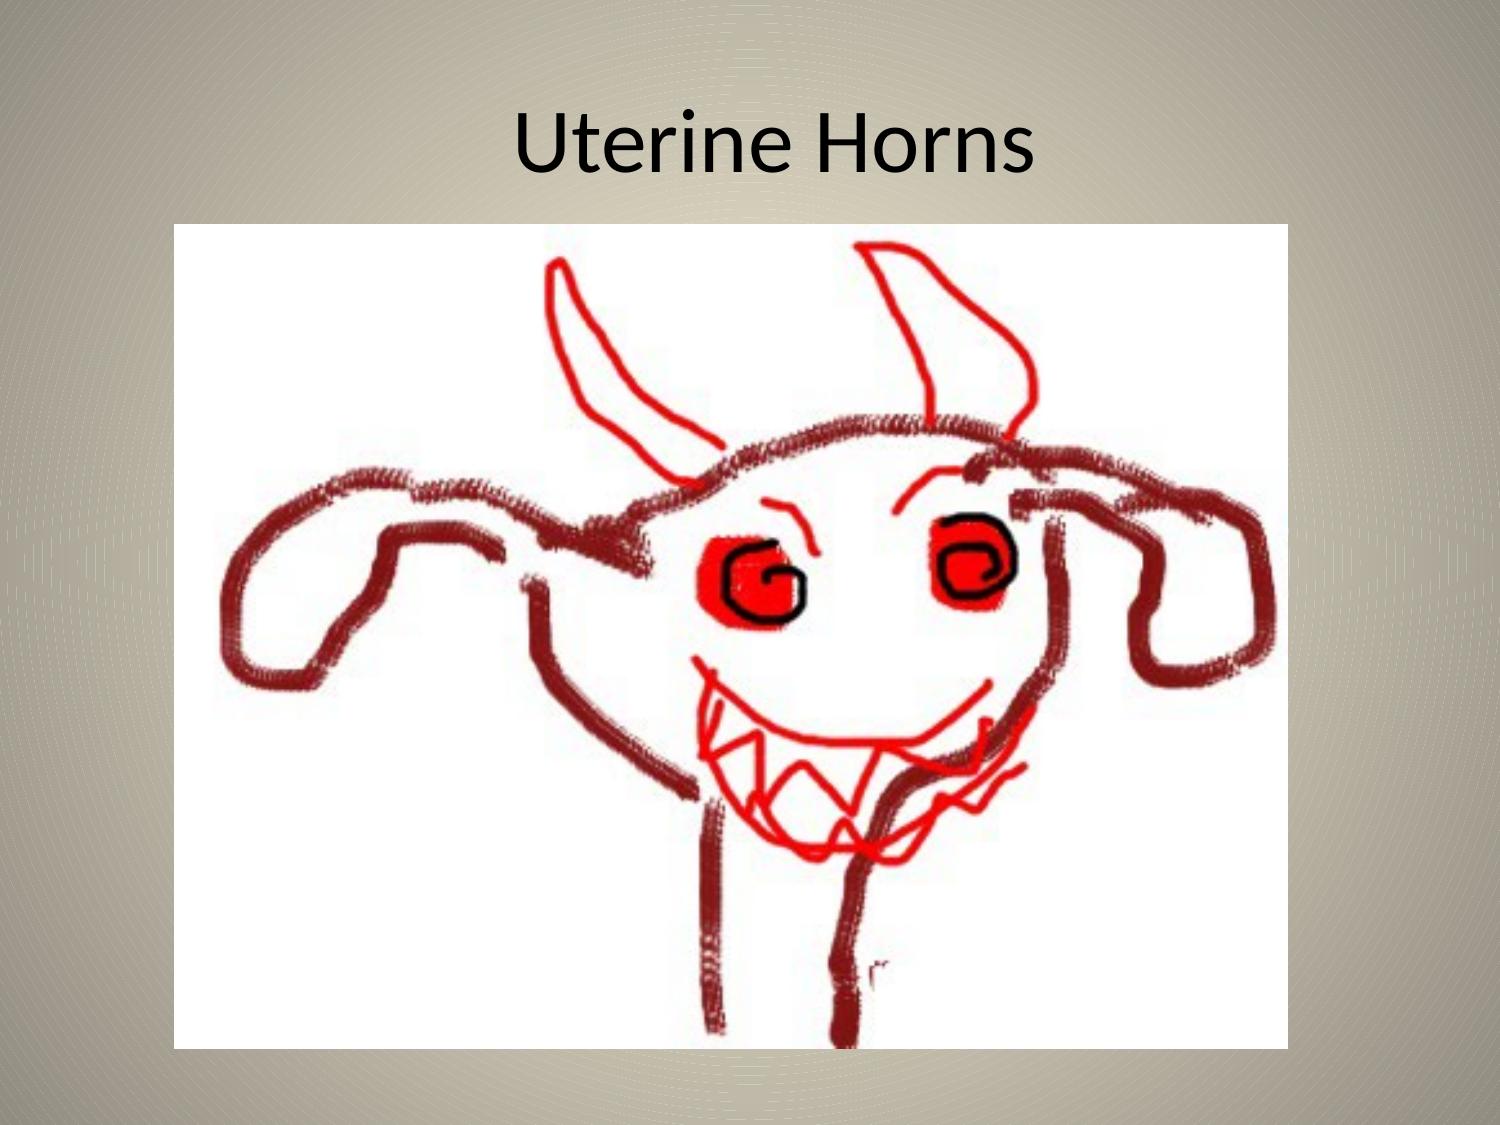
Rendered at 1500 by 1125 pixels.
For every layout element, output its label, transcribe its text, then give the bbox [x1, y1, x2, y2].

title Uterine Horns [99, 41, 1450, 230]
picture [174, 224, 1288, 1050]
